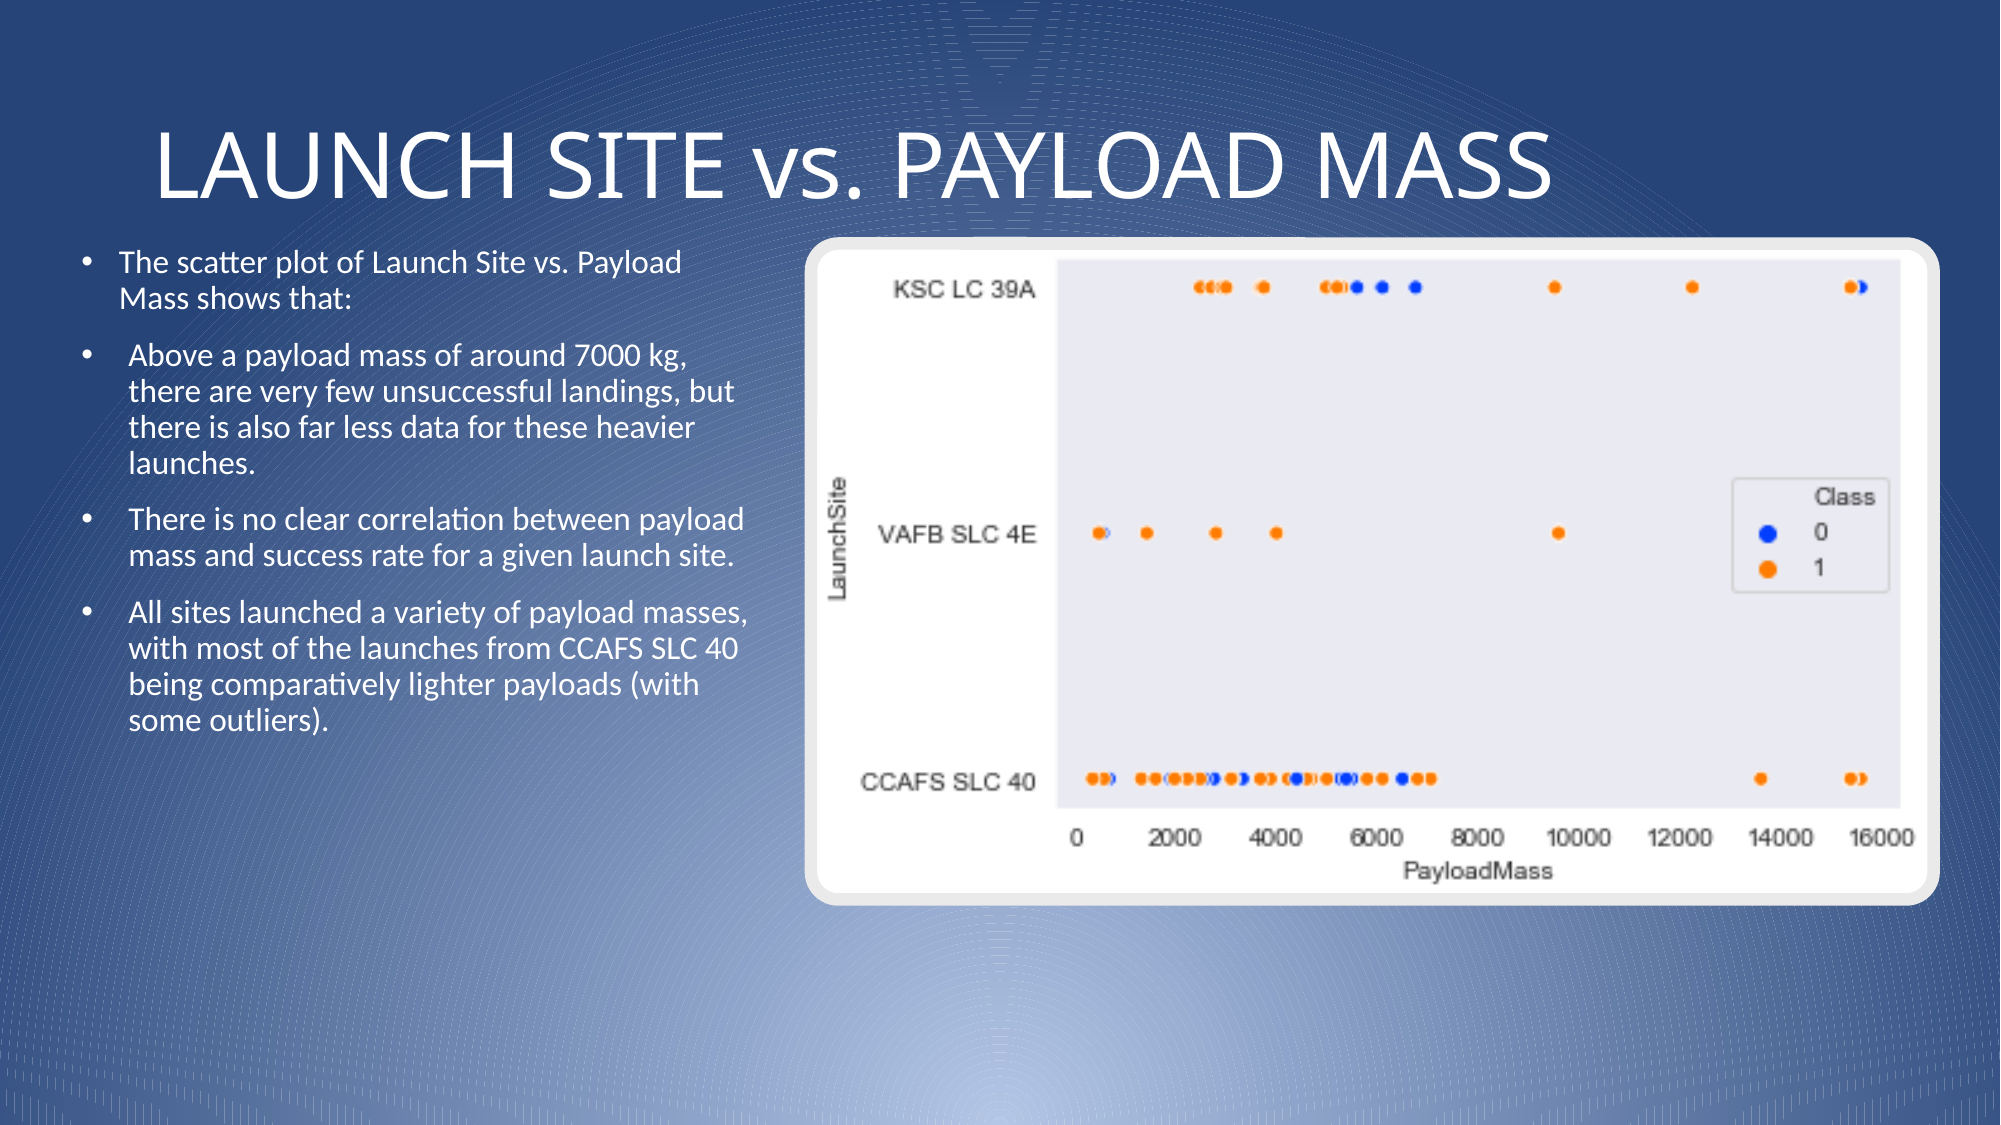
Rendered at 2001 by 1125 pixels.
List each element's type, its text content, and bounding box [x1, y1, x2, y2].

title LAUNCH SITE vs. PAYLOAD MASS [137, 59, 1863, 278]
list The scatter plot of Launch Site vs. Payload Mass shows that: Above a payload mass of around 7000 kg, there are very few unsuccessful landings, but there is also far less data for these heavier launches. There is no clear correlation between payload mass and success rate for a given launch site. All sites launched a variety of payload masses, with most of the launches from CCAFS SLC 40 being comparatively lighter payloads (with some outliers). [66, 237, 776, 1050]
picture [810, 243, 1934, 900]
